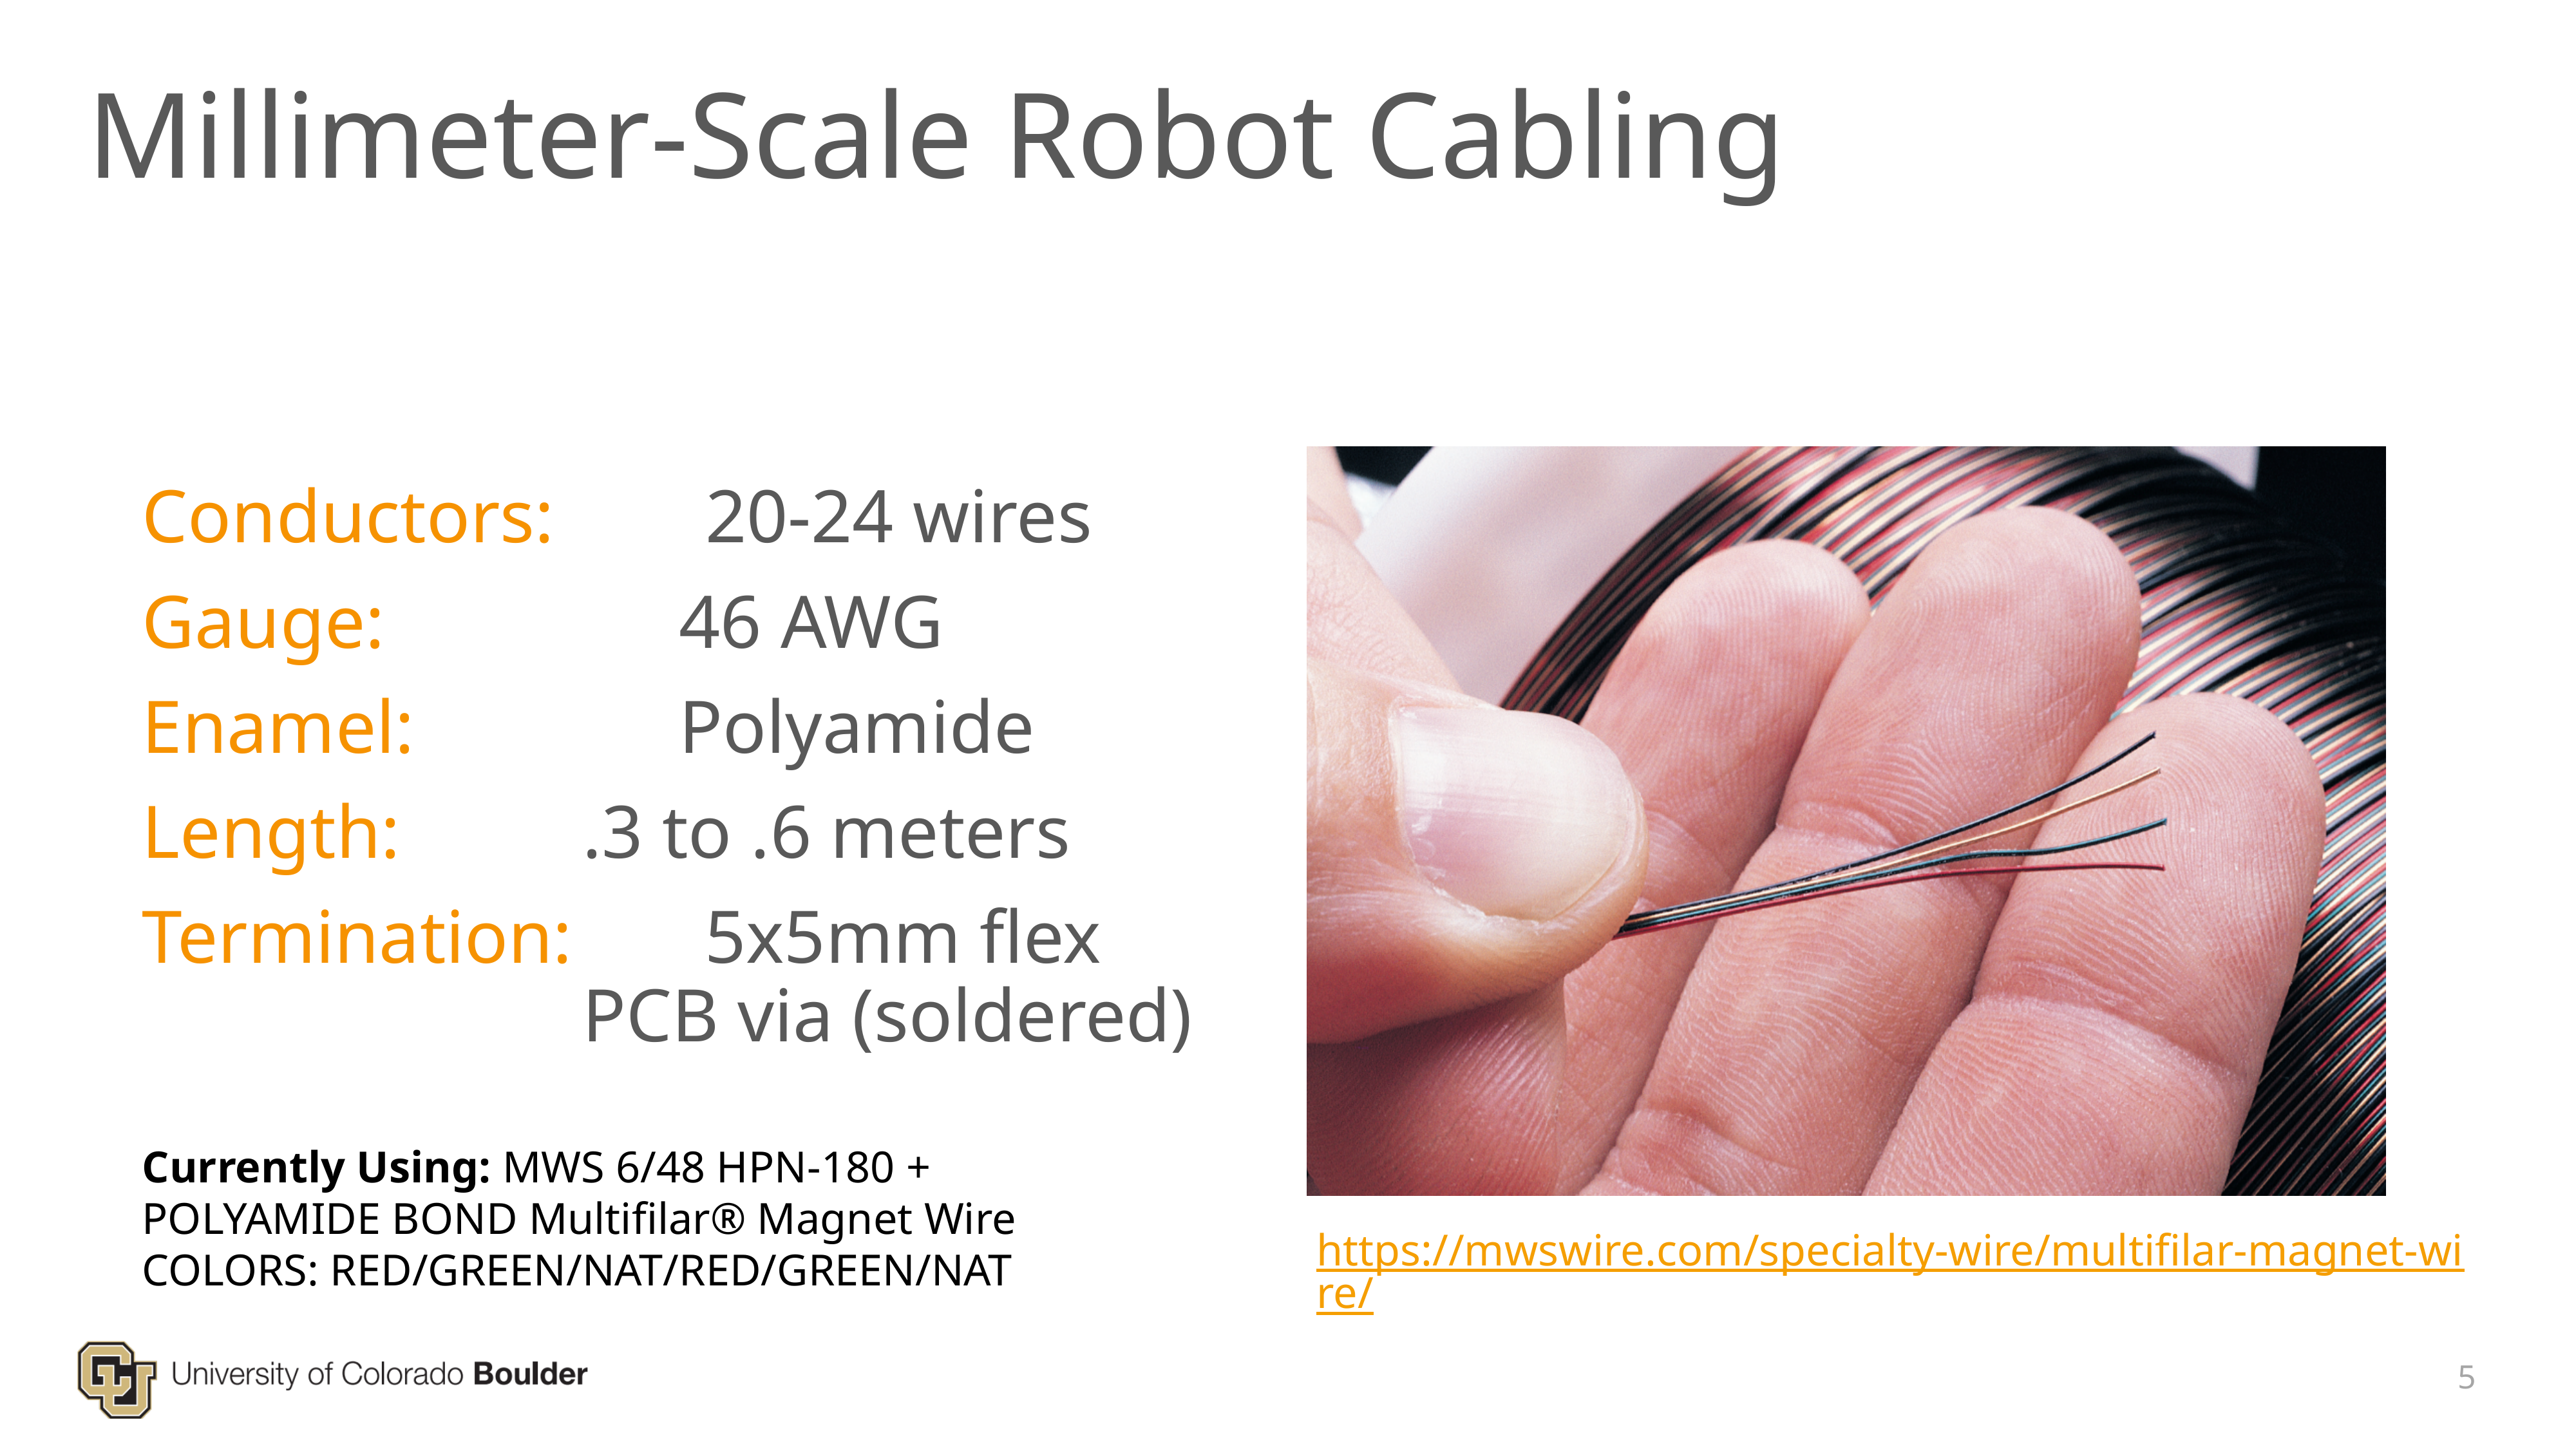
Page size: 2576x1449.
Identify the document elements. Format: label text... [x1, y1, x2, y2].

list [1307, 446, 2386, 1196]
text_box https://mwswire.com/specialty-wire/multifilar-magnet-wire/ [1307, 1217, 2486, 1338]
list Conductors: 20-24 wires Gauge: 46 AWG Enamel: Polyamide Length: .3 to .6 meters Termination: 5x5mm flex PCB via (soldered) [132, 337, 1374, 1305]
title Millimeter-Scale Robot Cabling [77, 61, 2486, 220]
slide_number 5 [1906, 1340, 2486, 1417]
text_box Currently Using: MWS 6/48 HPN-180 + POLYAMIDE BOND Multifilar® Magnet Wire COLORS: RED/GREEN/NAT/RED/GREEN/NAT [132, 1135, 1032, 1299]
